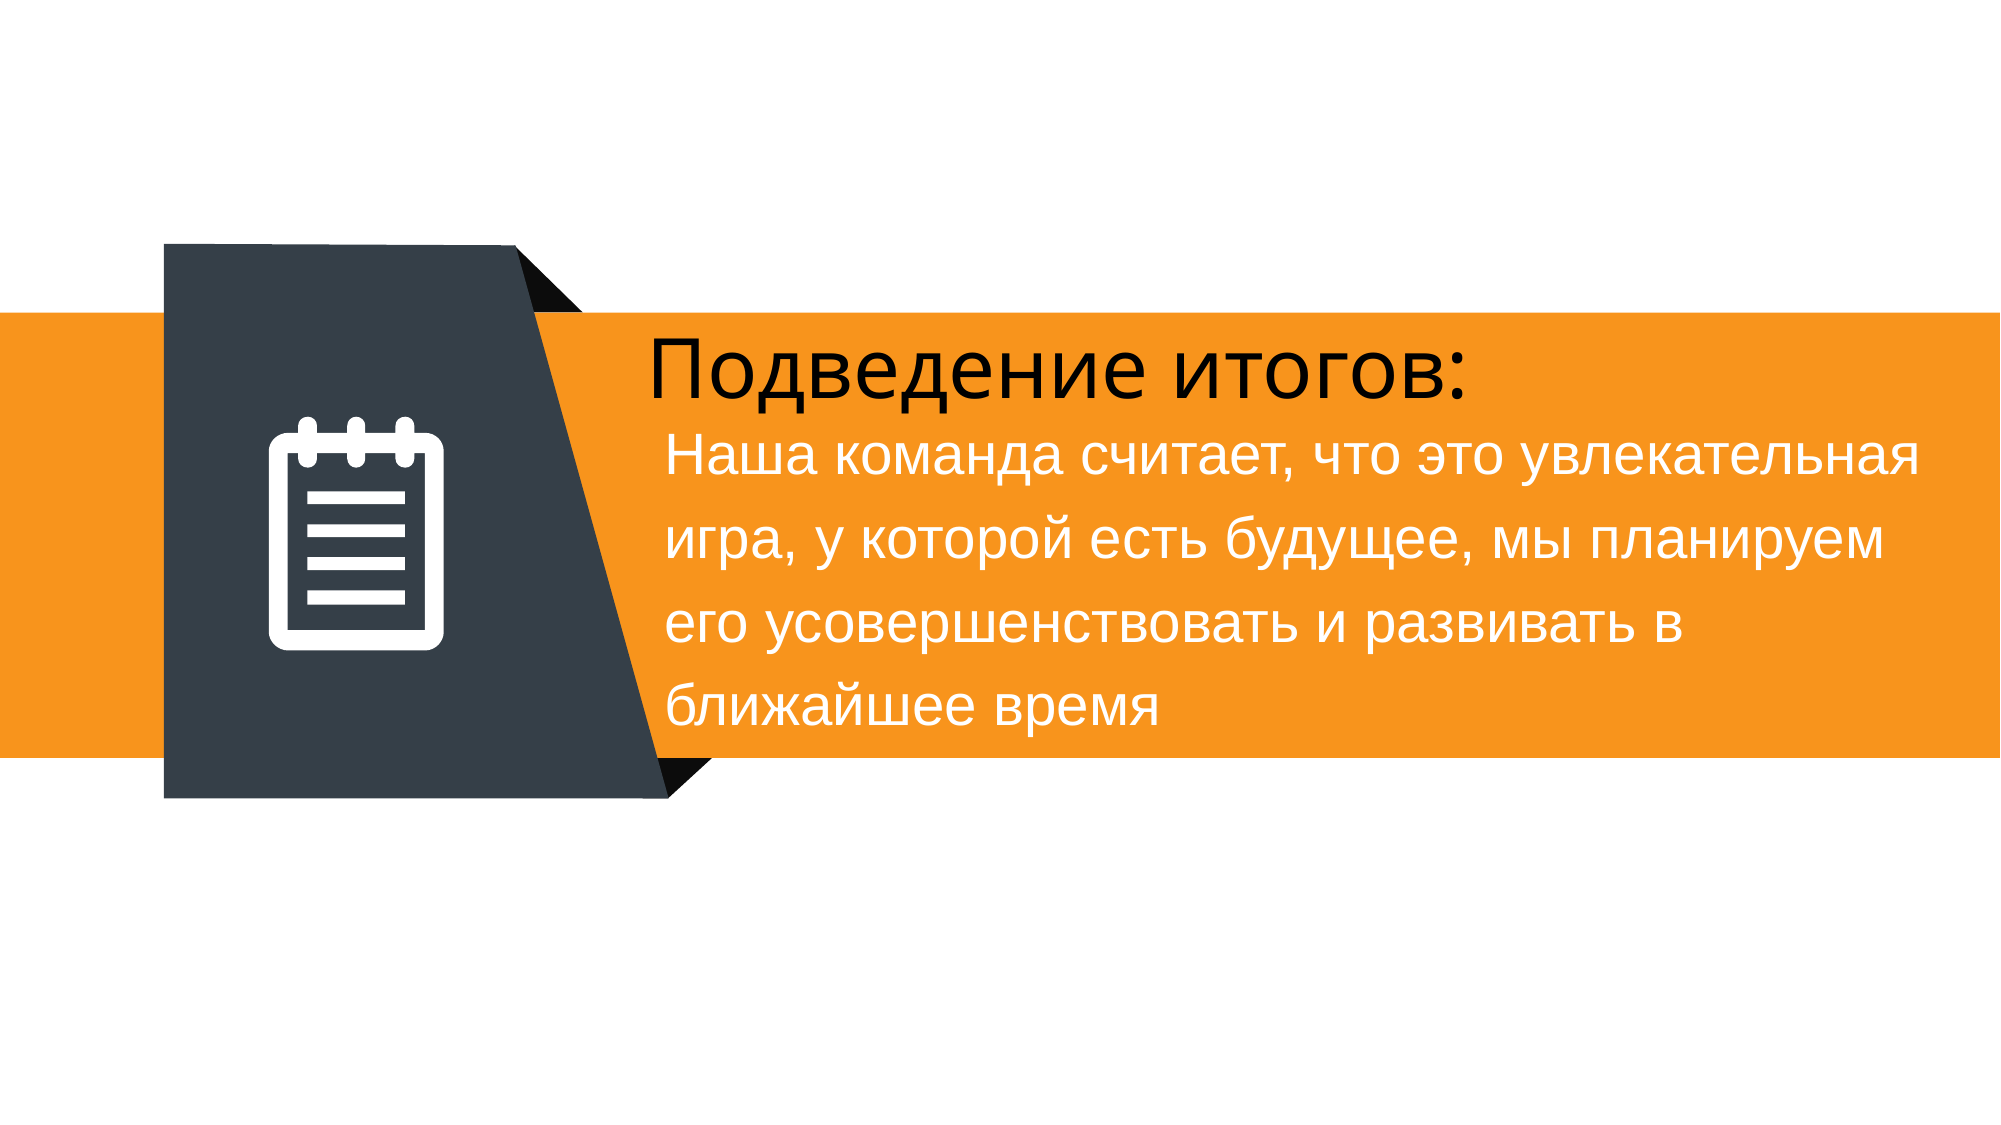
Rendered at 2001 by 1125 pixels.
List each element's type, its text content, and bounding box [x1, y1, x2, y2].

text_box [0, 312, 163, 758]
text_box [517, 248, 583, 312]
text_box [658, 758, 712, 798]
list Наша команда считает, что это увлекательная игра, у которой есть будущее, мы планируем его усовершенствовать и развивать в ближайшее время [630, 416, 1975, 756]
title Подведение итогов: [631, 312, 1974, 416]
text_box [163, 243, 669, 799]
text_box [658, 312, 2000, 758]
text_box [268, 416, 444, 651]
text_box [535, 312, 631, 655]
